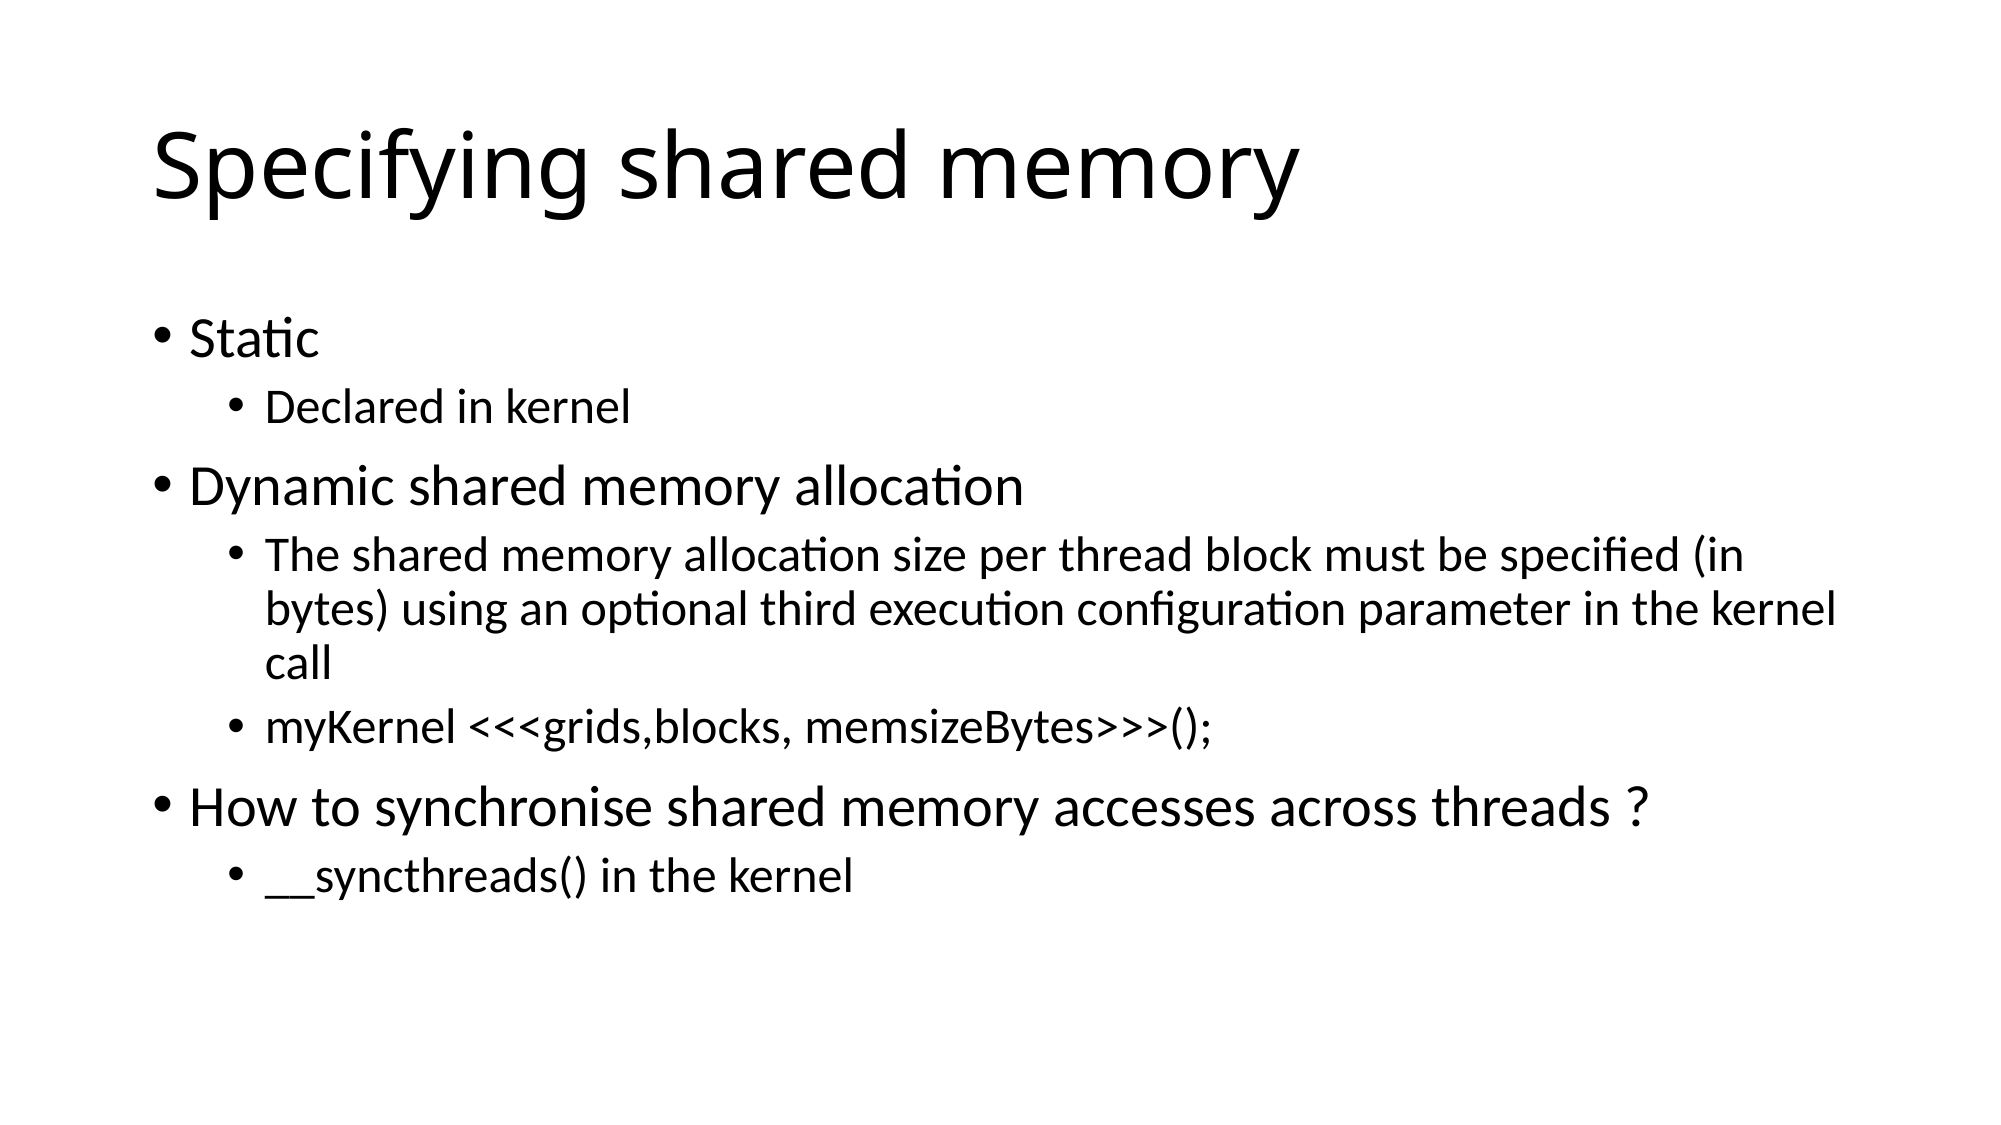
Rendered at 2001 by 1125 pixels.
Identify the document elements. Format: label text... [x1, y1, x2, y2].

title Specifying shared memory [137, 59, 1863, 278]
list Static Declared in kernel Dynamic shared memory allocation The shared memory allocation size per thread block must be specified (in bytes) using an optional third execution configuration parameter in the kernel call myKernel <<<grids,blocks, memsizeBytes>>>(); How to synchronise shared memory accesses across threads ? __syncthreads() in the kernel [137, 299, 1863, 1014]
